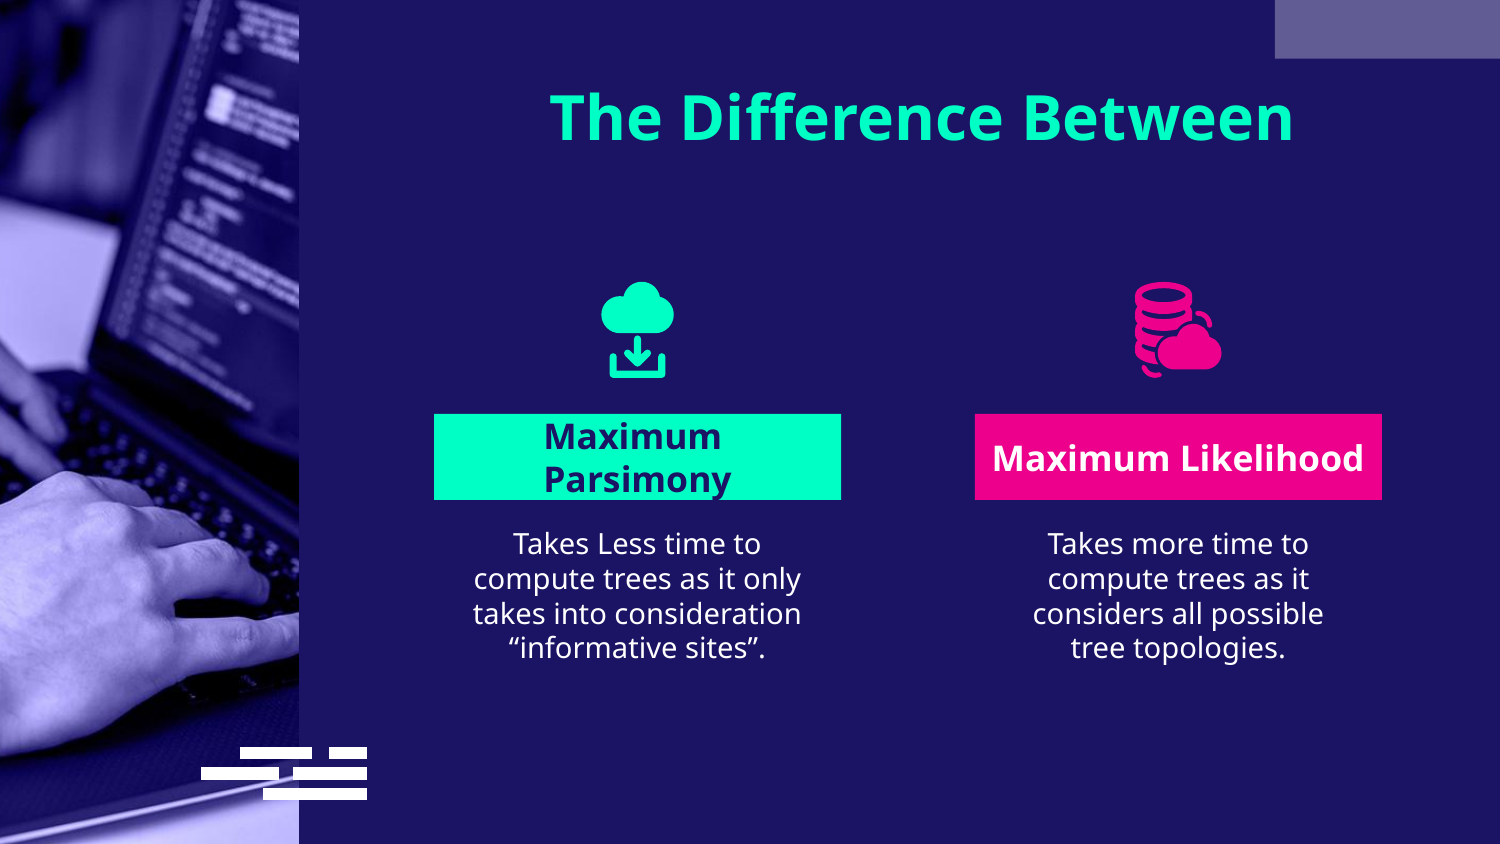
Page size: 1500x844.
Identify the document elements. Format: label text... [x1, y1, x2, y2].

title Maximum Likelihood [974, 413, 1382, 500]
subtitle Takes Less time to compute trees as it only takes into consideration “informative sites”. [454, 510, 821, 702]
title Maximum Parsimony [434, 413, 842, 500]
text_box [200, 746, 368, 801]
title The Difference Between [382, 62, 1464, 173]
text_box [1134, 281, 1222, 379]
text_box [601, 281, 675, 379]
picture [0, 0, 300, 844]
subtitle Takes more time to compute trees as it considers all possible tree topologies. [995, 510, 1361, 702]
